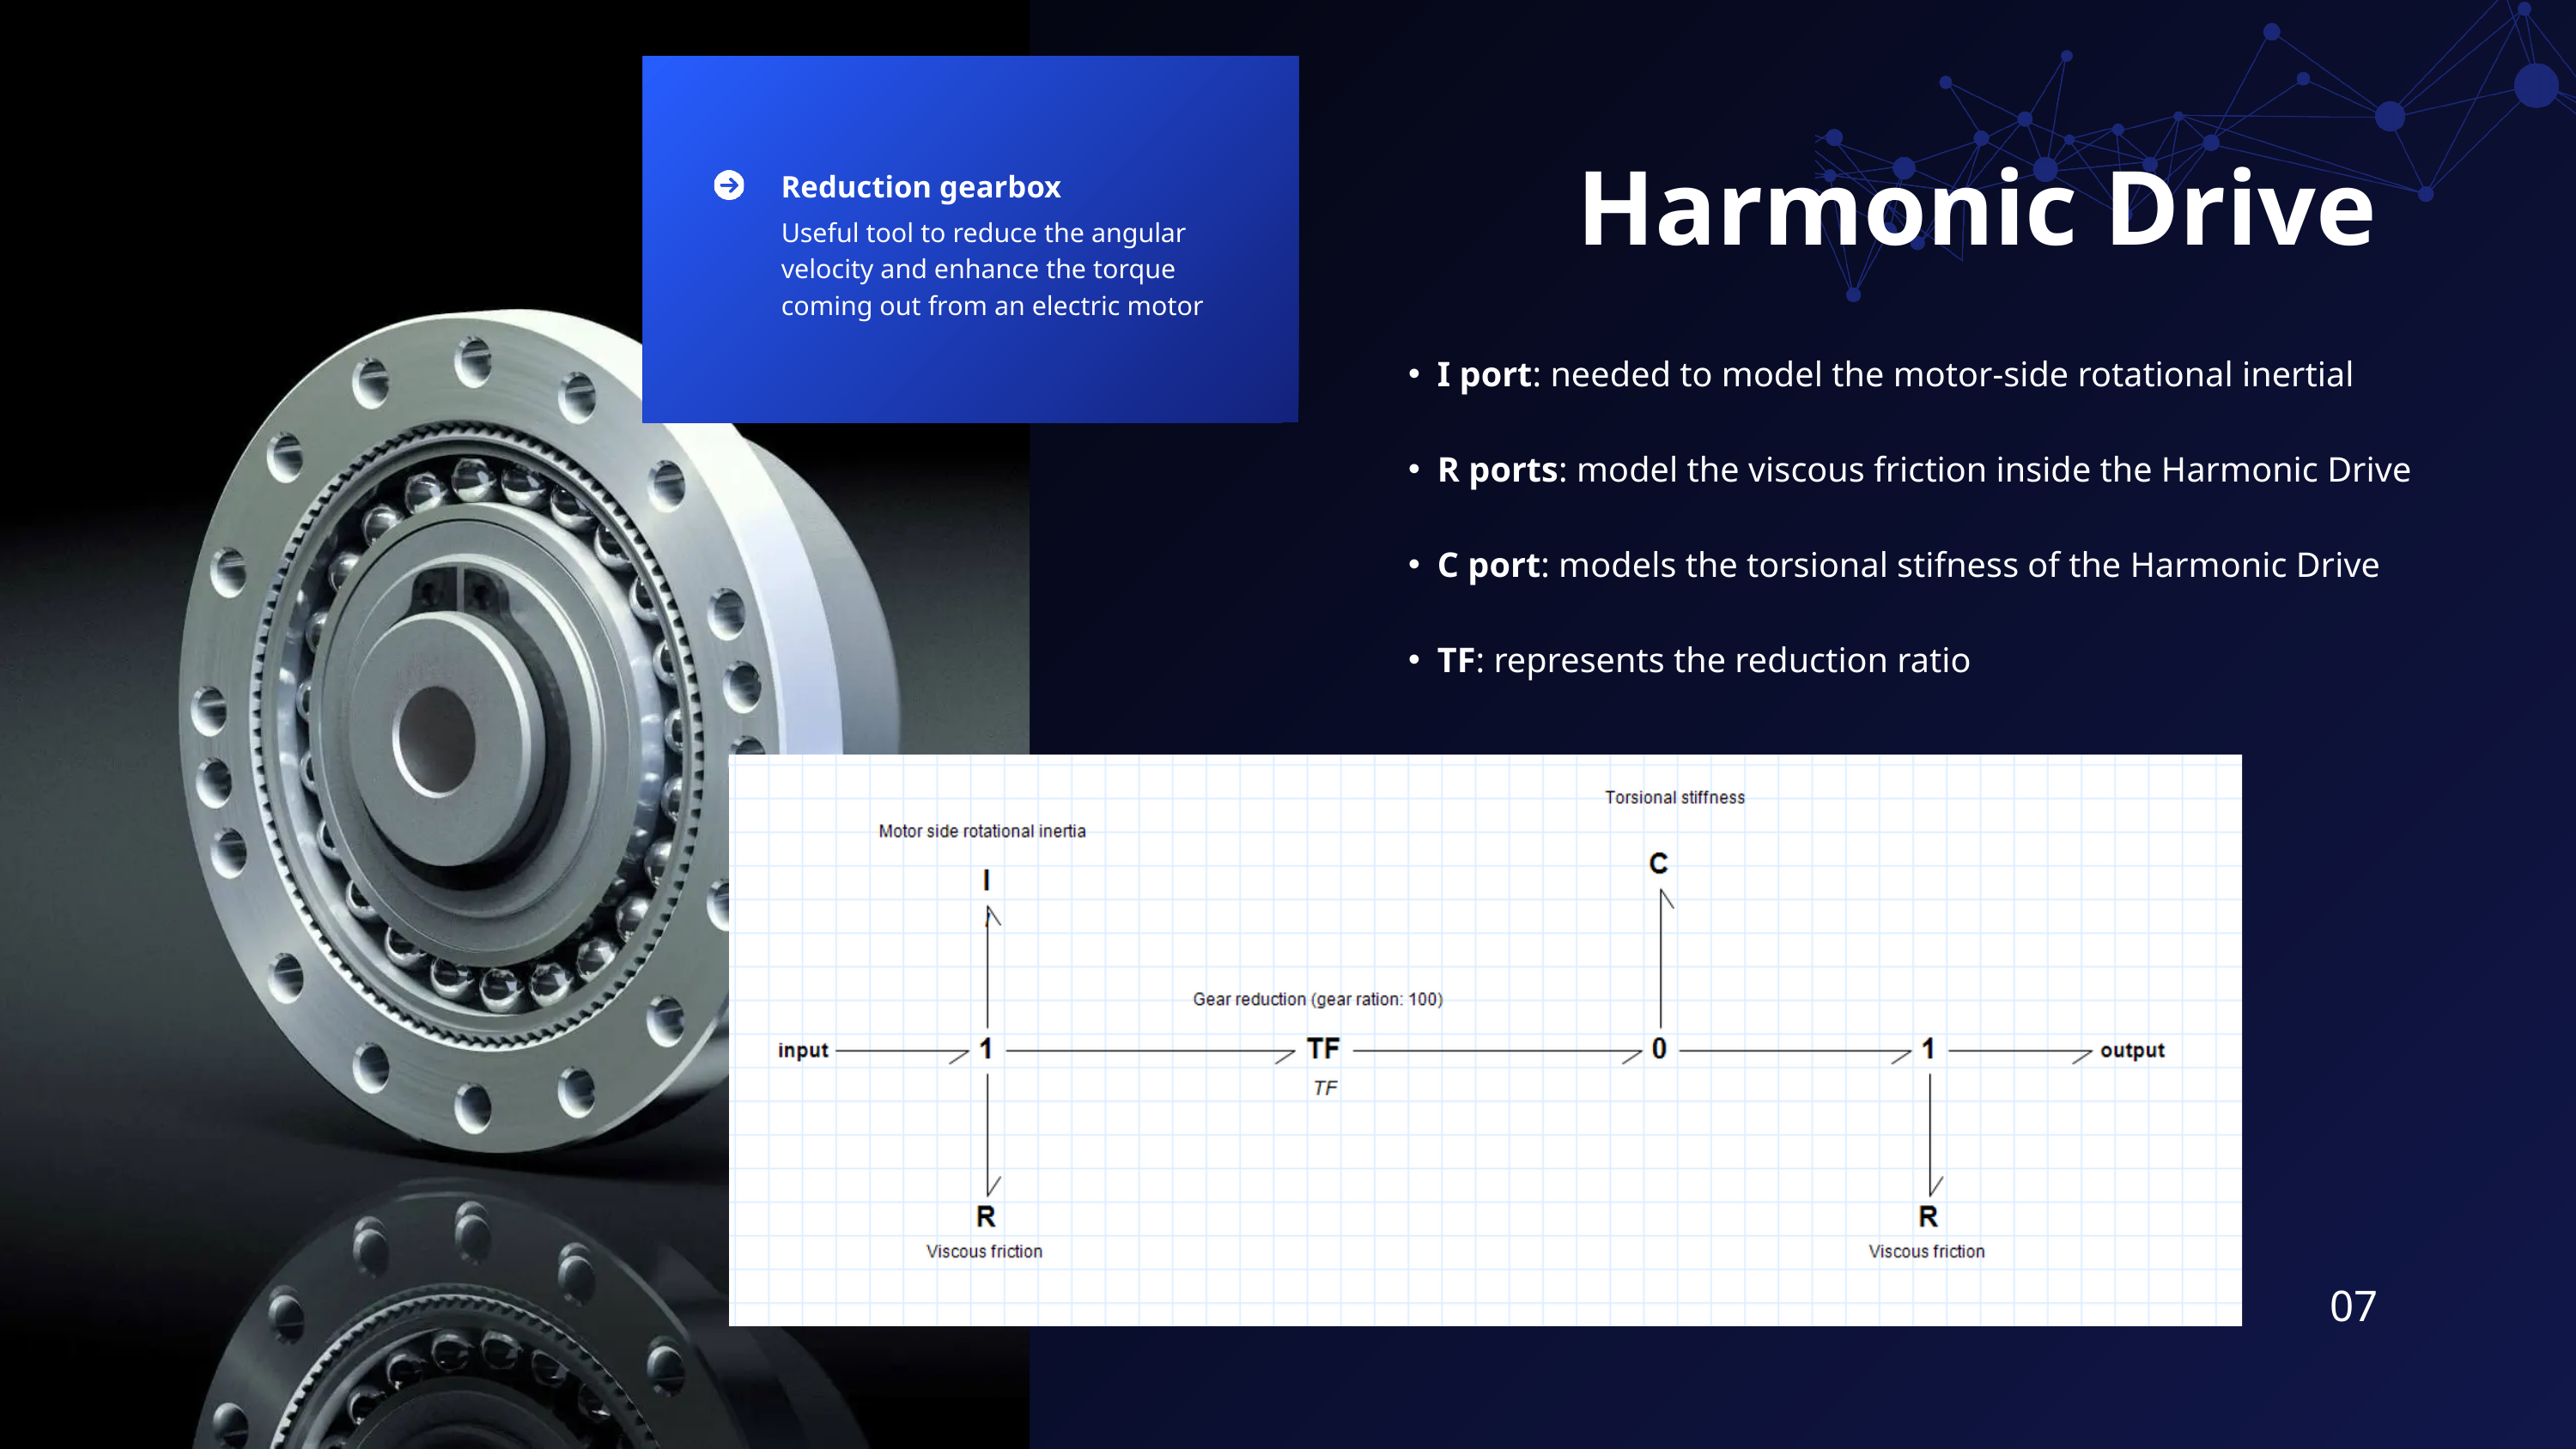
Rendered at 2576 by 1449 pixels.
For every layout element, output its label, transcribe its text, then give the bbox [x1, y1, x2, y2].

text_box I port: needed to model the motor-side rotational inertial R ports: model the viscous friction inside the Harmonic Drive C port: models the torsional stifness of the Harmonic Drive TF: represents the reduction ratio [1379, 345, 2432, 680]
text_box [1035, 755, 2243, 1326]
text_box [1814, 0, 2576, 302]
text_box 07 [2330, 1270, 2432, 1330]
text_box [642, 56, 1299, 423]
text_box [0, 0, 1030, 1449]
text_box Harmonic Drive [1577, 122, 2432, 266]
